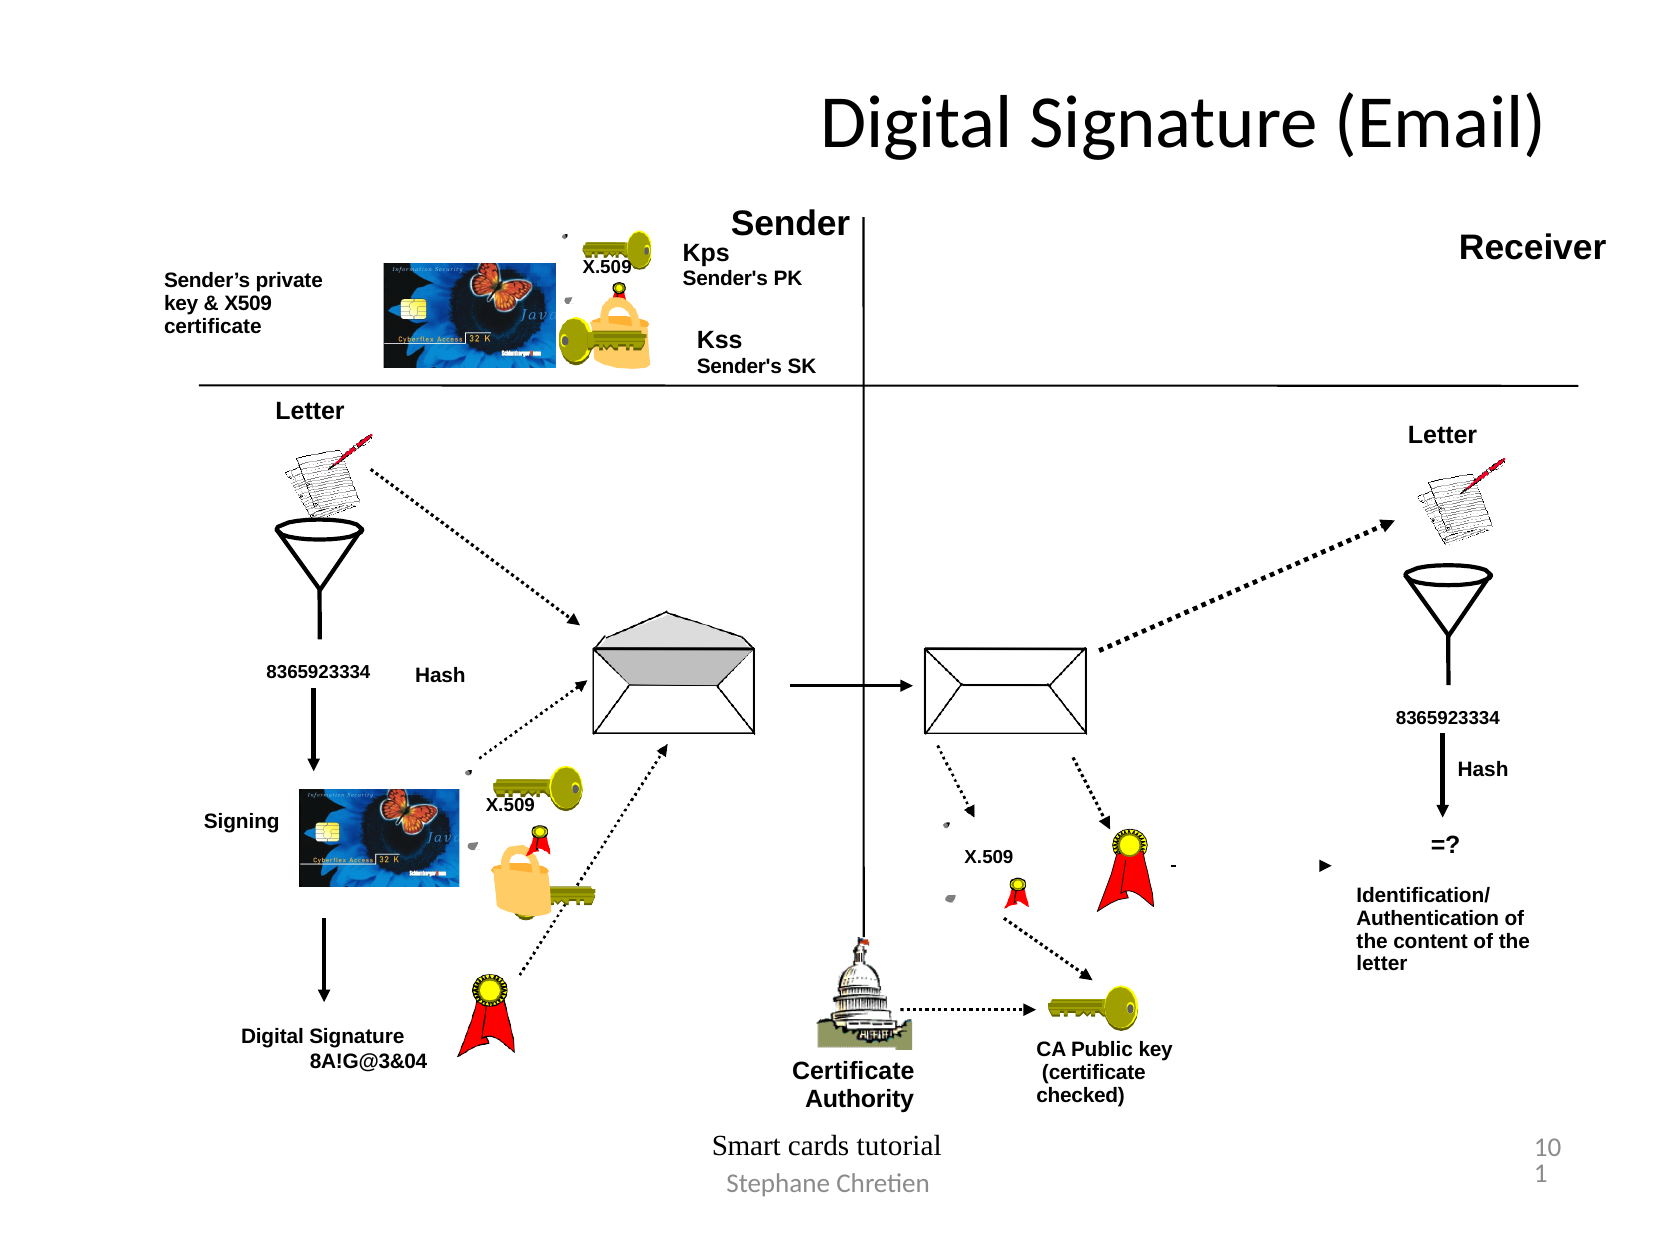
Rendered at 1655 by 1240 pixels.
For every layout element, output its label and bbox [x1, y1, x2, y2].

text_box [1436, 733, 1449, 818]
text_box [1354, 533, 1361, 540]
text_box [317, 918, 331, 1003]
slide_number [1522, 786, 1575, 1240]
text_box [1123, 635, 1130, 642]
text_box [1393, 705, 1503, 729]
text_box [1251, 578, 1259, 586]
text_box [1311, 552, 1318, 559]
text_box [1260, 575, 1267, 582]
text_box [1362, 529, 1370, 537]
text_box [1106, 642, 1113, 650]
text_box [1078, 968, 1093, 981]
text_box [198, 199, 1579, 1050]
text_box [1174, 612, 1182, 619]
text_box [1268, 571, 1276, 578]
text_box [1337, 541, 1344, 548]
text_box [1047, 985, 1139, 1031]
footer [565, 822, 1089, 1240]
text_box [1285, 563, 1293, 570]
text_box [1405, 418, 1480, 449]
text_box [299, 606, 756, 1057]
text_box [1097, 829, 1154, 912]
text_box [1379, 519, 1395, 533]
text_box [1294, 560, 1301, 567]
text_box [1149, 624, 1156, 631]
text_box [1320, 548, 1327, 555]
text_box [1234, 586, 1241, 593]
text_box [1169, 844, 1332, 873]
text_box [307, 687, 320, 772]
text_box [1243, 582, 1250, 589]
text_box [1345, 537, 1353, 544]
text_box [1226, 590, 1233, 597]
text_box [1019, 1003, 1037, 1016]
text_box [1115, 639, 1122, 646]
text_box [1132, 631, 1139, 638]
text_box [1417, 457, 1506, 545]
title [54, 0, 1600, 222]
text_box [709, 1130, 945, 1162]
text_box [1183, 608, 1190, 616]
text_box [694, 324, 821, 378]
text_box [273, 394, 347, 425]
text_box [1217, 593, 1224, 601]
text_box [238, 1024, 431, 1073]
text_box [201, 808, 283, 834]
text_box [1456, 223, 1627, 267]
text_box [1192, 605, 1199, 612]
text_box [789, 1057, 917, 1113]
text_box [383, 263, 556, 368]
text_box [1098, 815, 1111, 830]
text_box [1277, 567, 1284, 574]
text_box [1371, 526, 1378, 533]
text_box [1200, 601, 1207, 608]
text_box [1034, 1038, 1176, 1108]
text_box [1328, 544, 1335, 552]
text_box [162, 266, 328, 338]
text_box [264, 659, 374, 682]
text_box [1209, 597, 1216, 604]
text_box [558, 230, 652, 369]
text_box [1303, 556, 1310, 563]
text_box [1141, 627, 1148, 634]
text_box [276, 433, 375, 640]
text_box [1405, 565, 1492, 686]
text_box [923, 646, 1093, 909]
text_box [1098, 646, 1105, 653]
text_box [1157, 620, 1165, 627]
text_box [1455, 755, 1511, 781]
text_box [1166, 616, 1173, 623]
text_box [1354, 828, 1534, 975]
